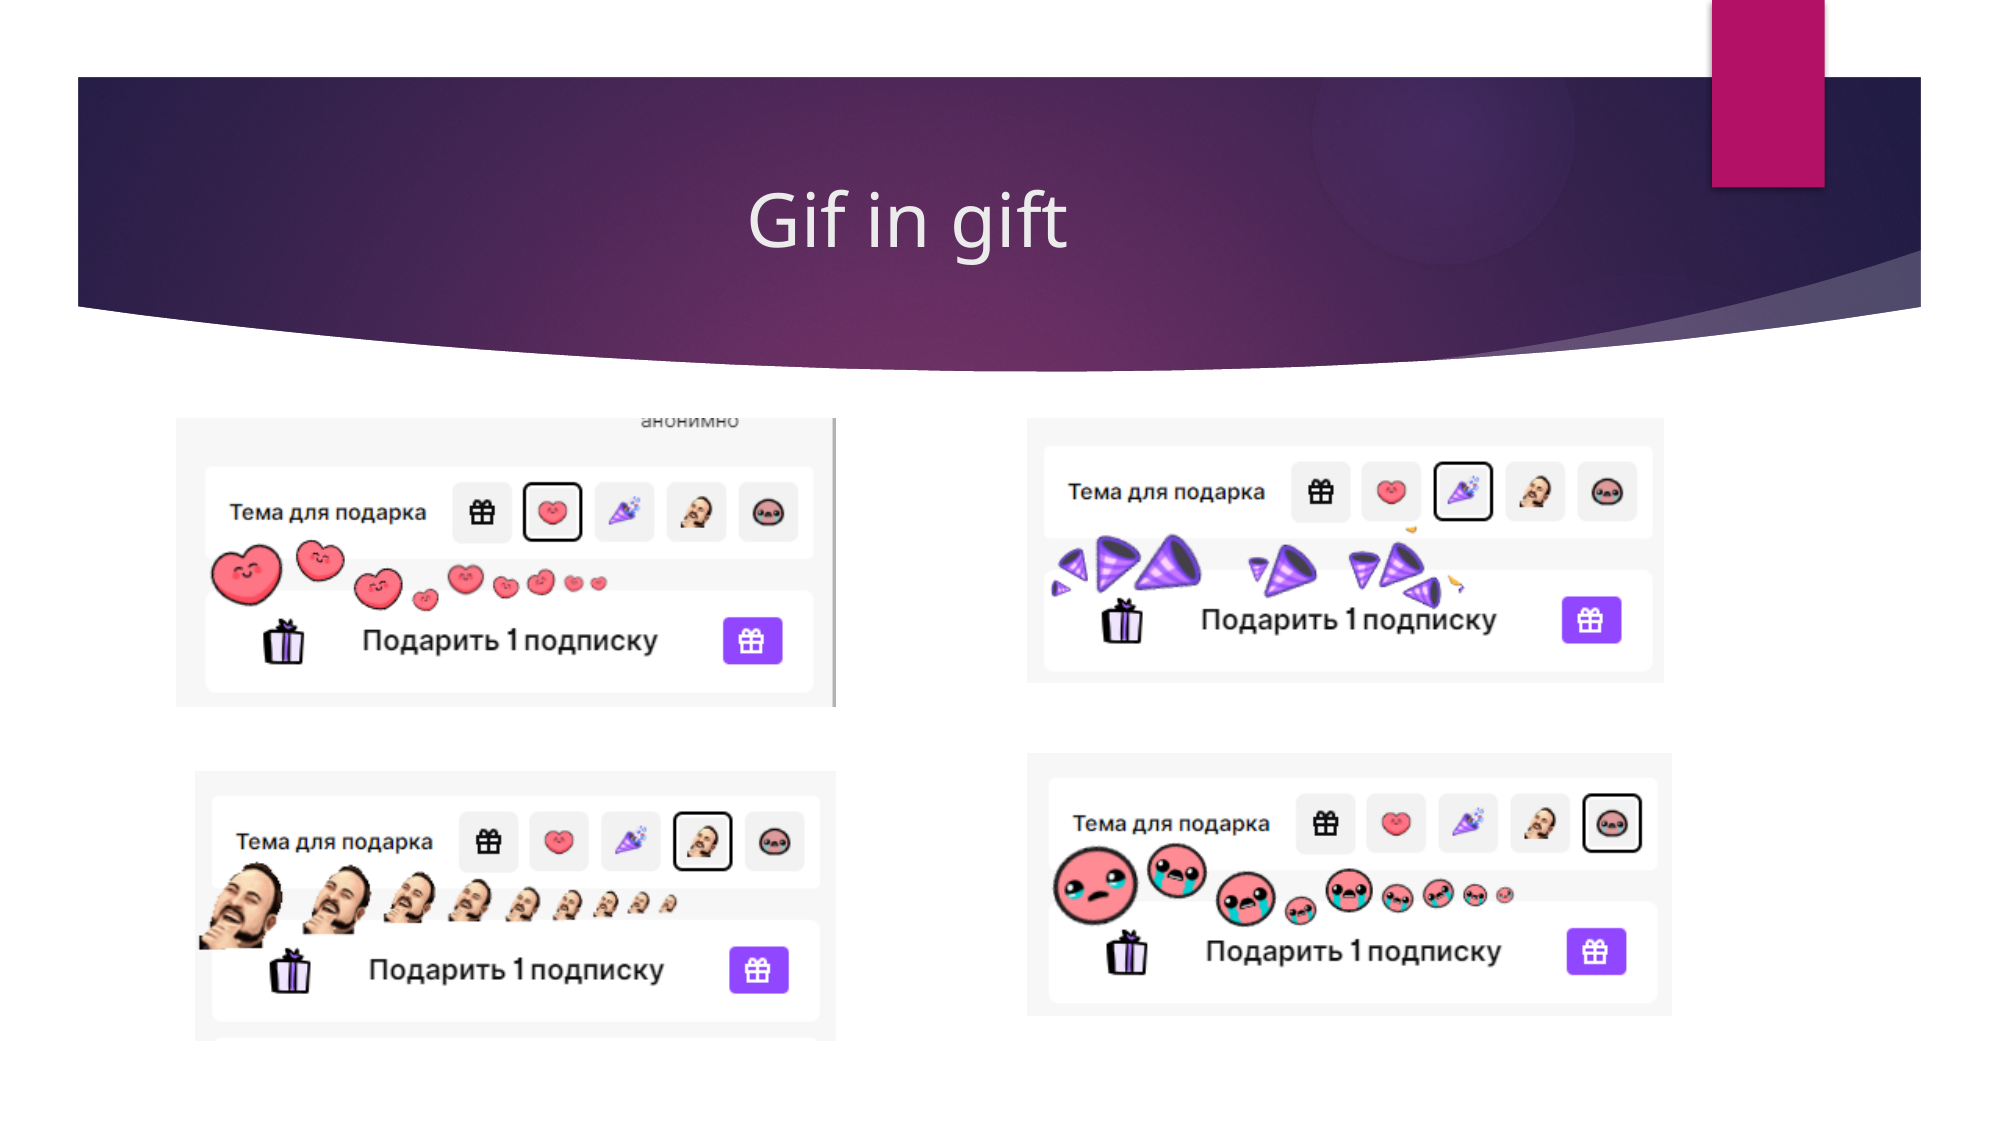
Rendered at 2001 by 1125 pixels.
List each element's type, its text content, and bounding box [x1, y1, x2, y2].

picture [1027, 752, 1672, 1016]
picture [195, 771, 837, 1041]
picture [1027, 418, 1664, 684]
picture [176, 418, 837, 707]
title Gif in gift [189, 159, 1627, 276]
